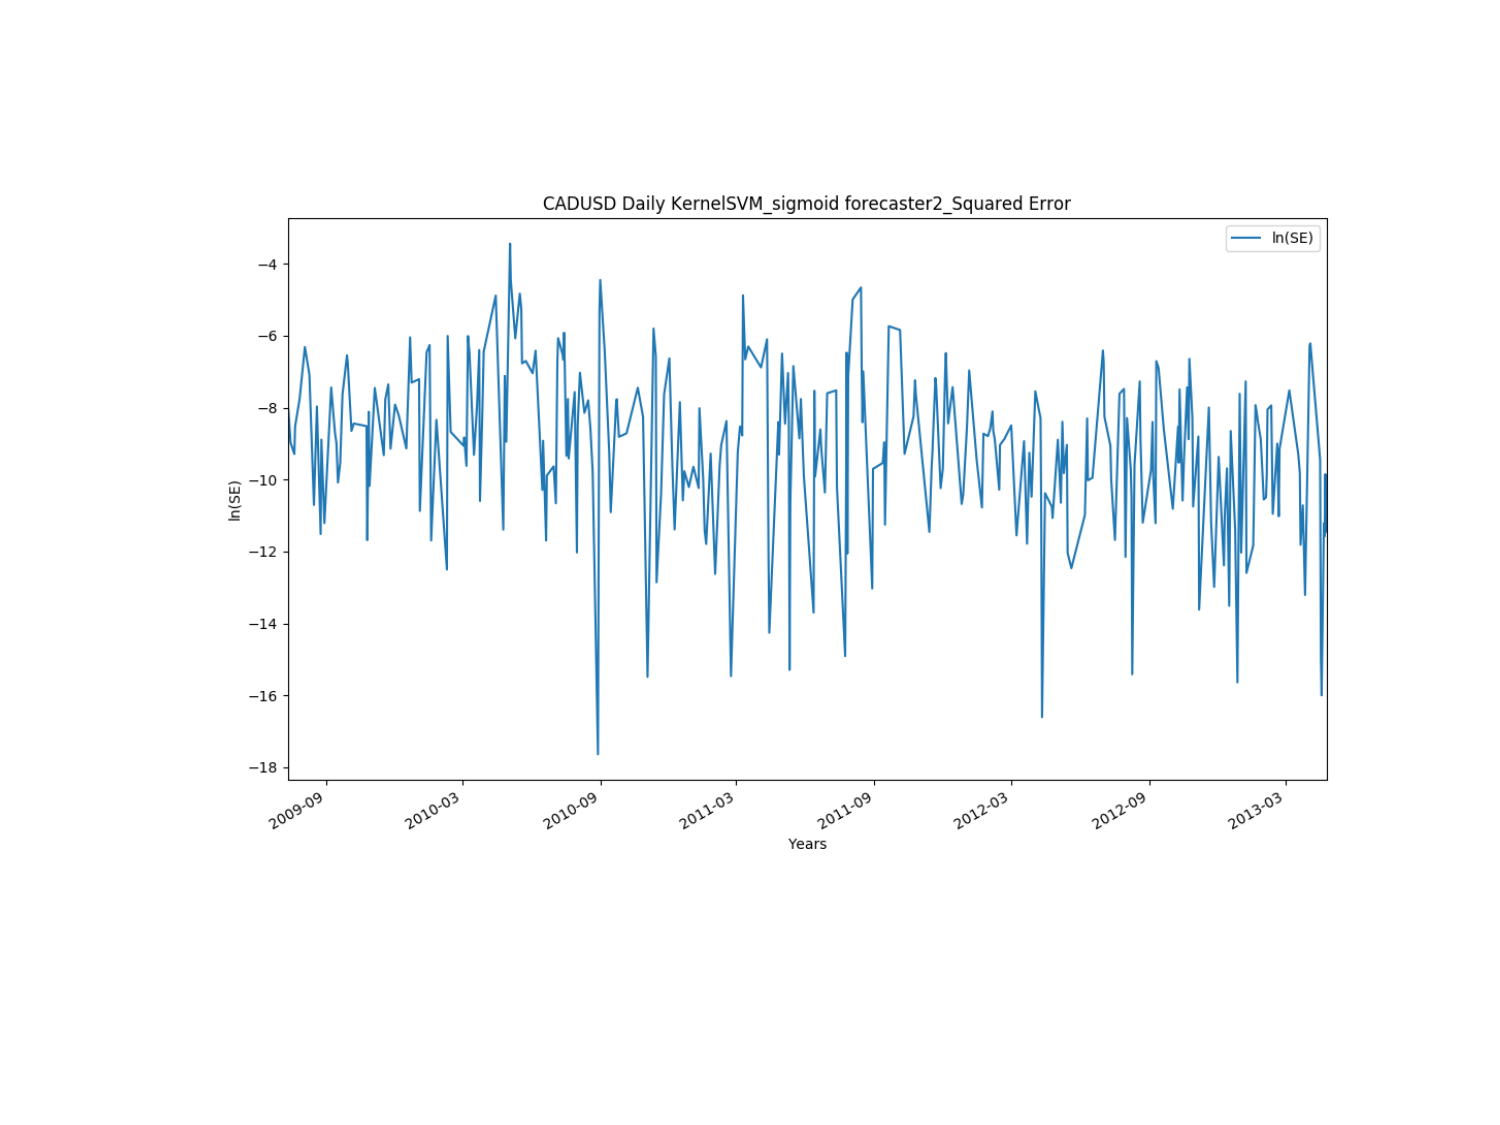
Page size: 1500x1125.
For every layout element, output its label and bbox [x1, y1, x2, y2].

picture [119, 119, 1461, 946]
